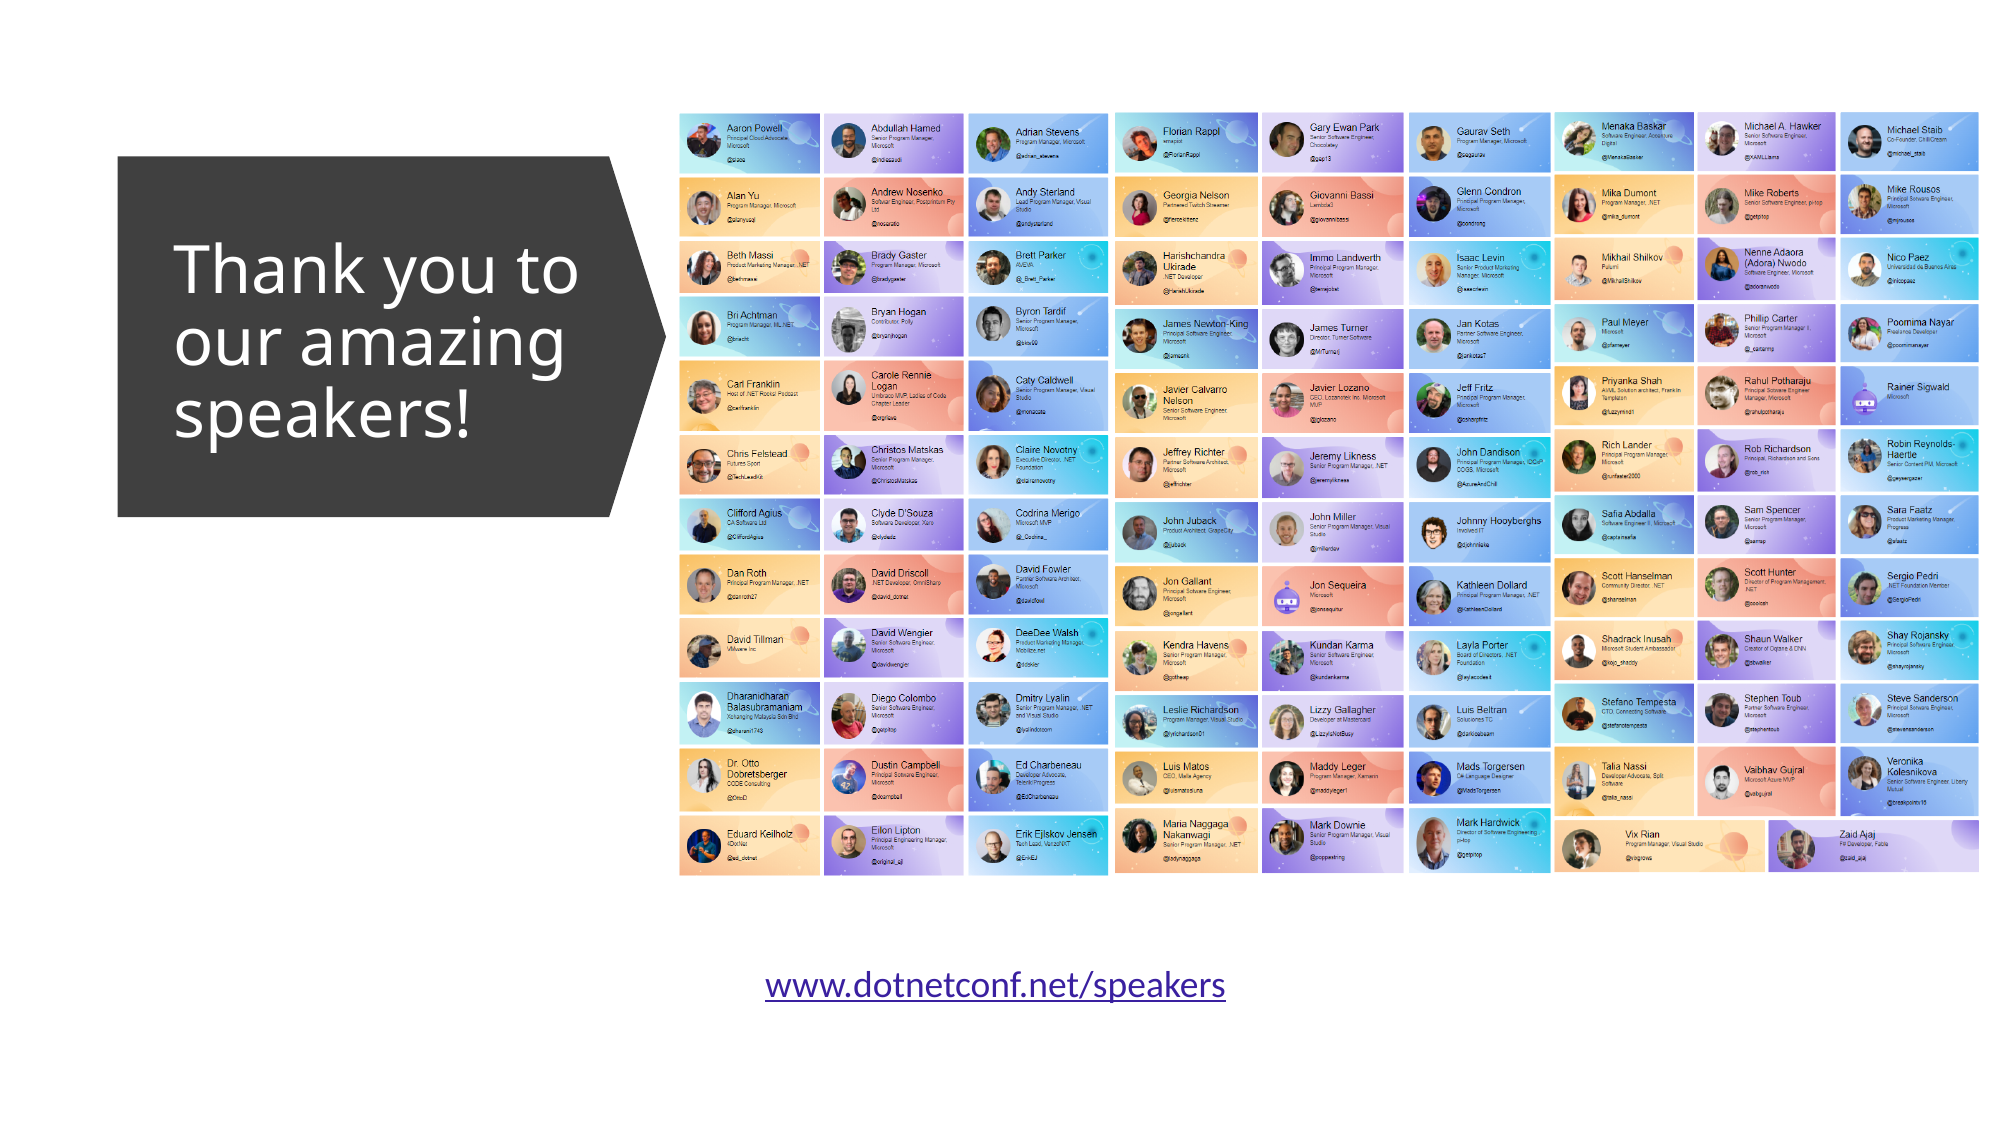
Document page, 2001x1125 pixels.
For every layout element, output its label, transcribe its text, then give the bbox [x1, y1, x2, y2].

text_box [116, 155, 668, 519]
text_box www.dotnetconf.net/speakers [499, 952, 1501, 1013]
title Thank you to our amazing speakers! [158, 197, 597, 490]
picture [674, 103, 1983, 878]
